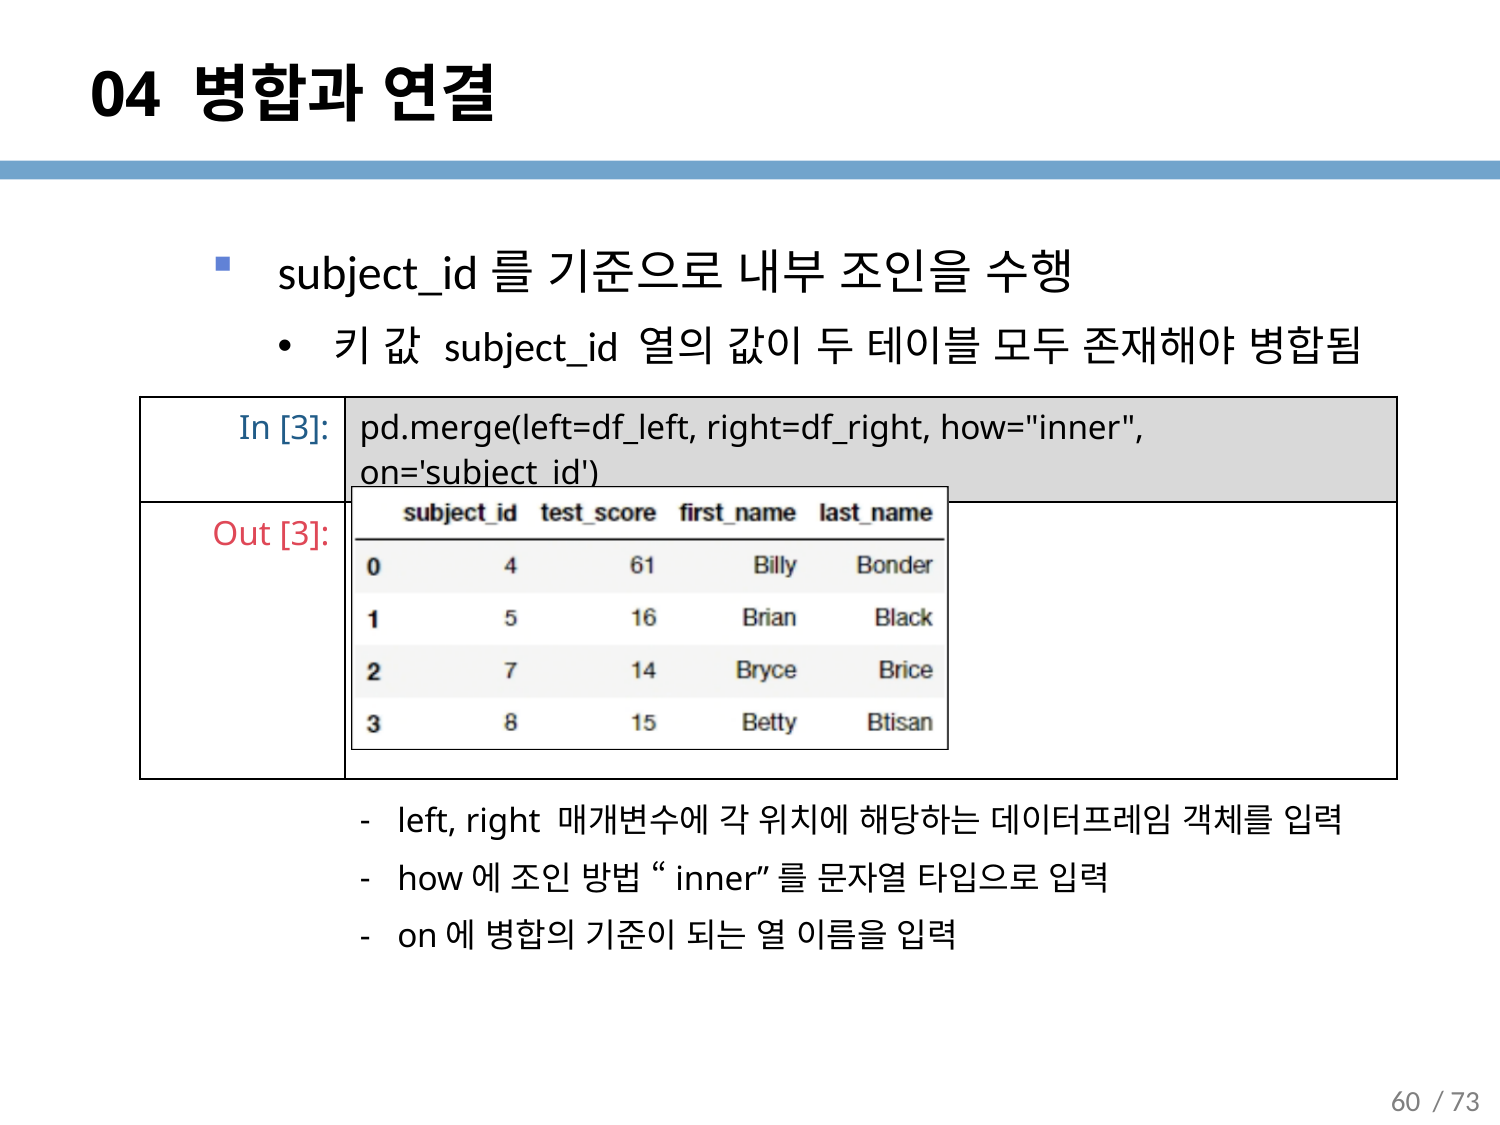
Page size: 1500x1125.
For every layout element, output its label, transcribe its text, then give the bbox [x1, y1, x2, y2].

picture [351, 485, 949, 750]
table_header pd.merge(left=df_left, right=df_right, how="inner", on='subject_id') [346, 398, 1396, 501]
title 04 병합과 연결 [75, 45, 1250, 139]
list subject_id를 기준으로 내부 조인을 수행 키 값 subject_id 열의 값이 두 테이블 모두 존재해야 병합됨 [75, 219, 1425, 1066]
text_box / 73 [1459, 1070, 1500, 1125]
table_cell Out [3]: [141, 503, 344, 778]
table_header In [3]: [141, 398, 344, 501]
table_cell [346, 503, 1396, 778]
text_box left, right 매개변수에 각 위치에 해당하는 데이터프레임 객체를 입력 how에 조인 방법 “inner”를 문자열 타입으로 입력 on에 병합의 기준이 되는 열 이름을 입력 [119, 781, 1443, 962]
text_box 60 [1352, 1070, 1459, 1125]
